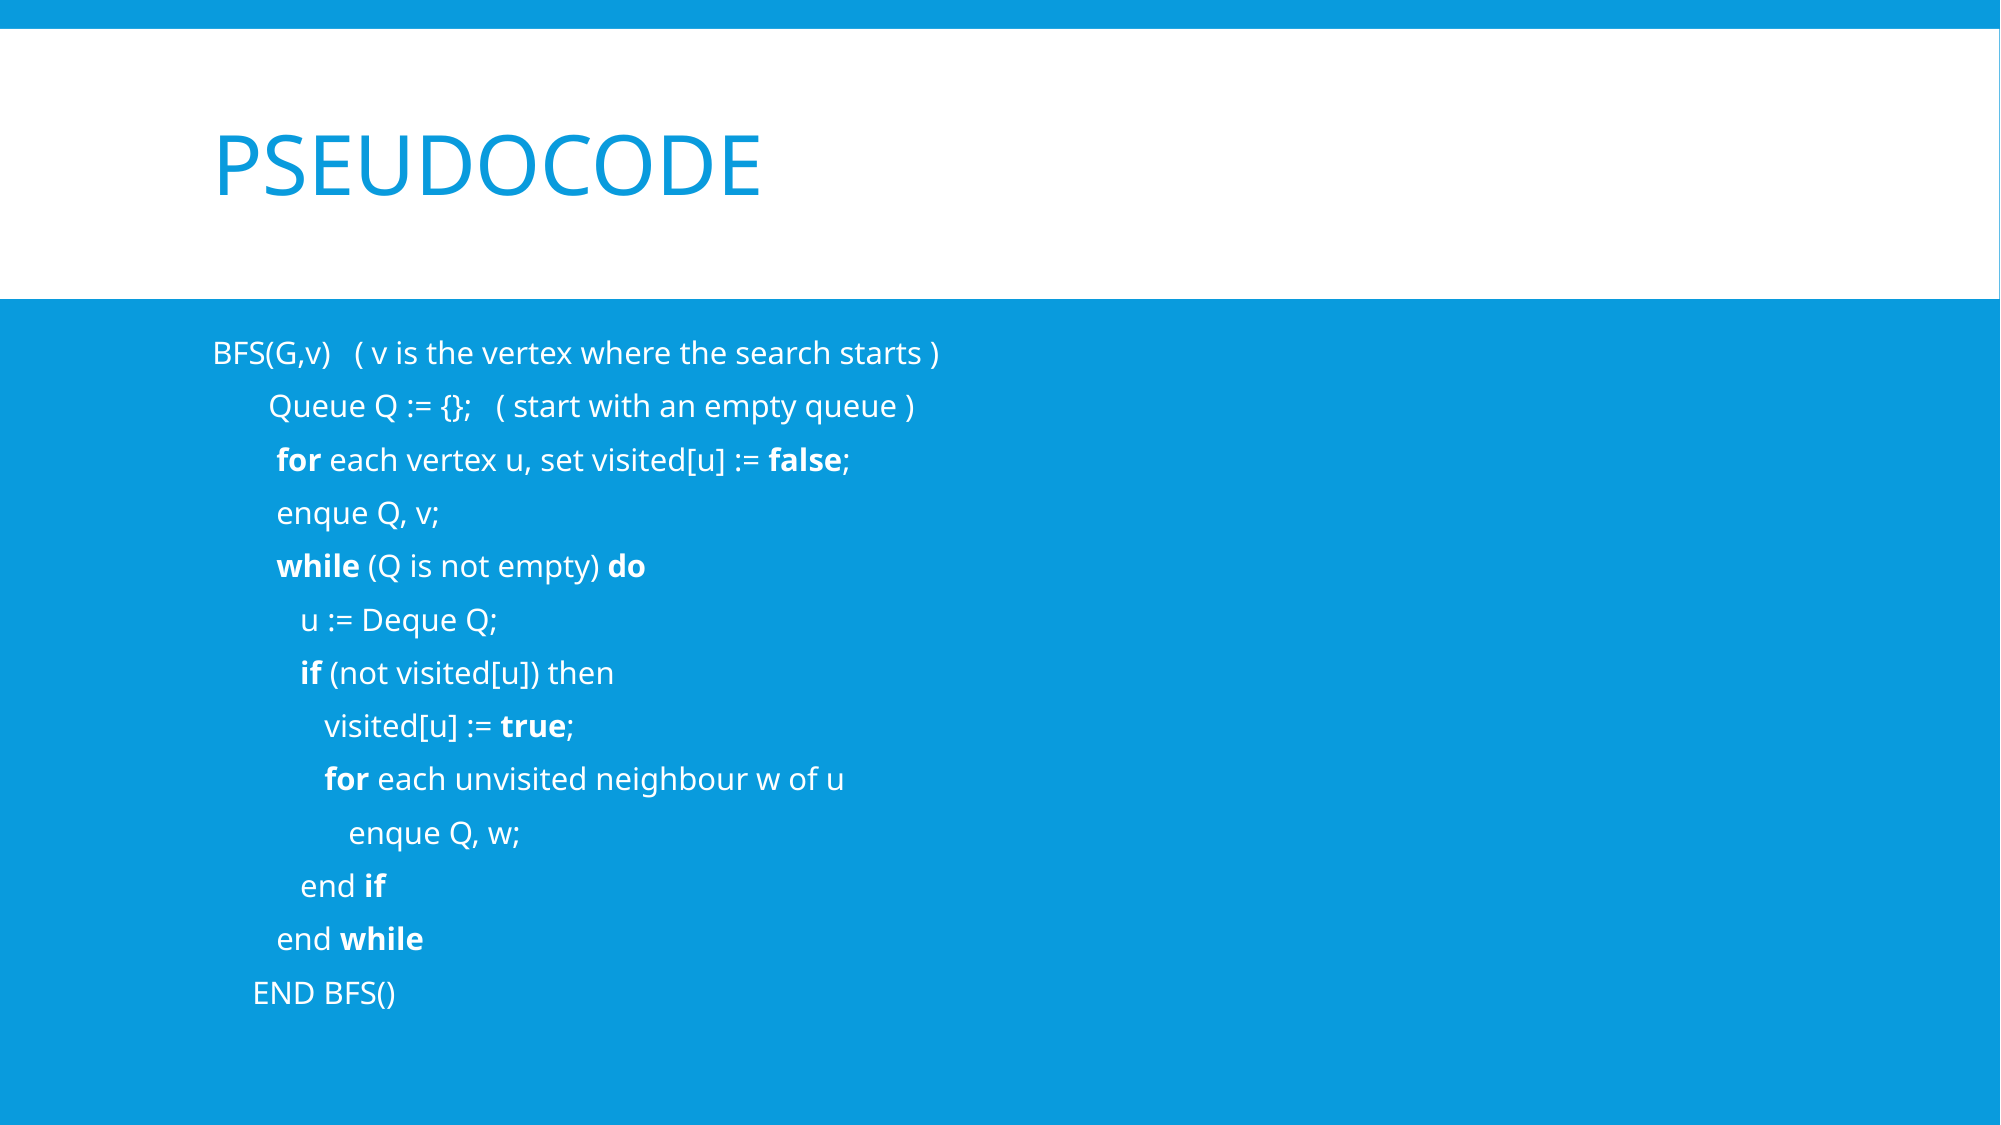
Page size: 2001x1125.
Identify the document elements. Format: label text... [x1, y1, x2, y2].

list BFS(G,v) ( v is the vertex where the search starts ) Queue Q := {}; ( start with an empty queue ) for each vertex u, set visited[u] := false; enque Q, v; while (Q is not empty) do u := Deque Q; if (not visited[u]) then visited[u] := true; for each unvisited neighbour w of u enque Q, w; end if end while END BFS() [197, 329, 1803, 1020]
title Pseudocode [197, 46, 1803, 295]
